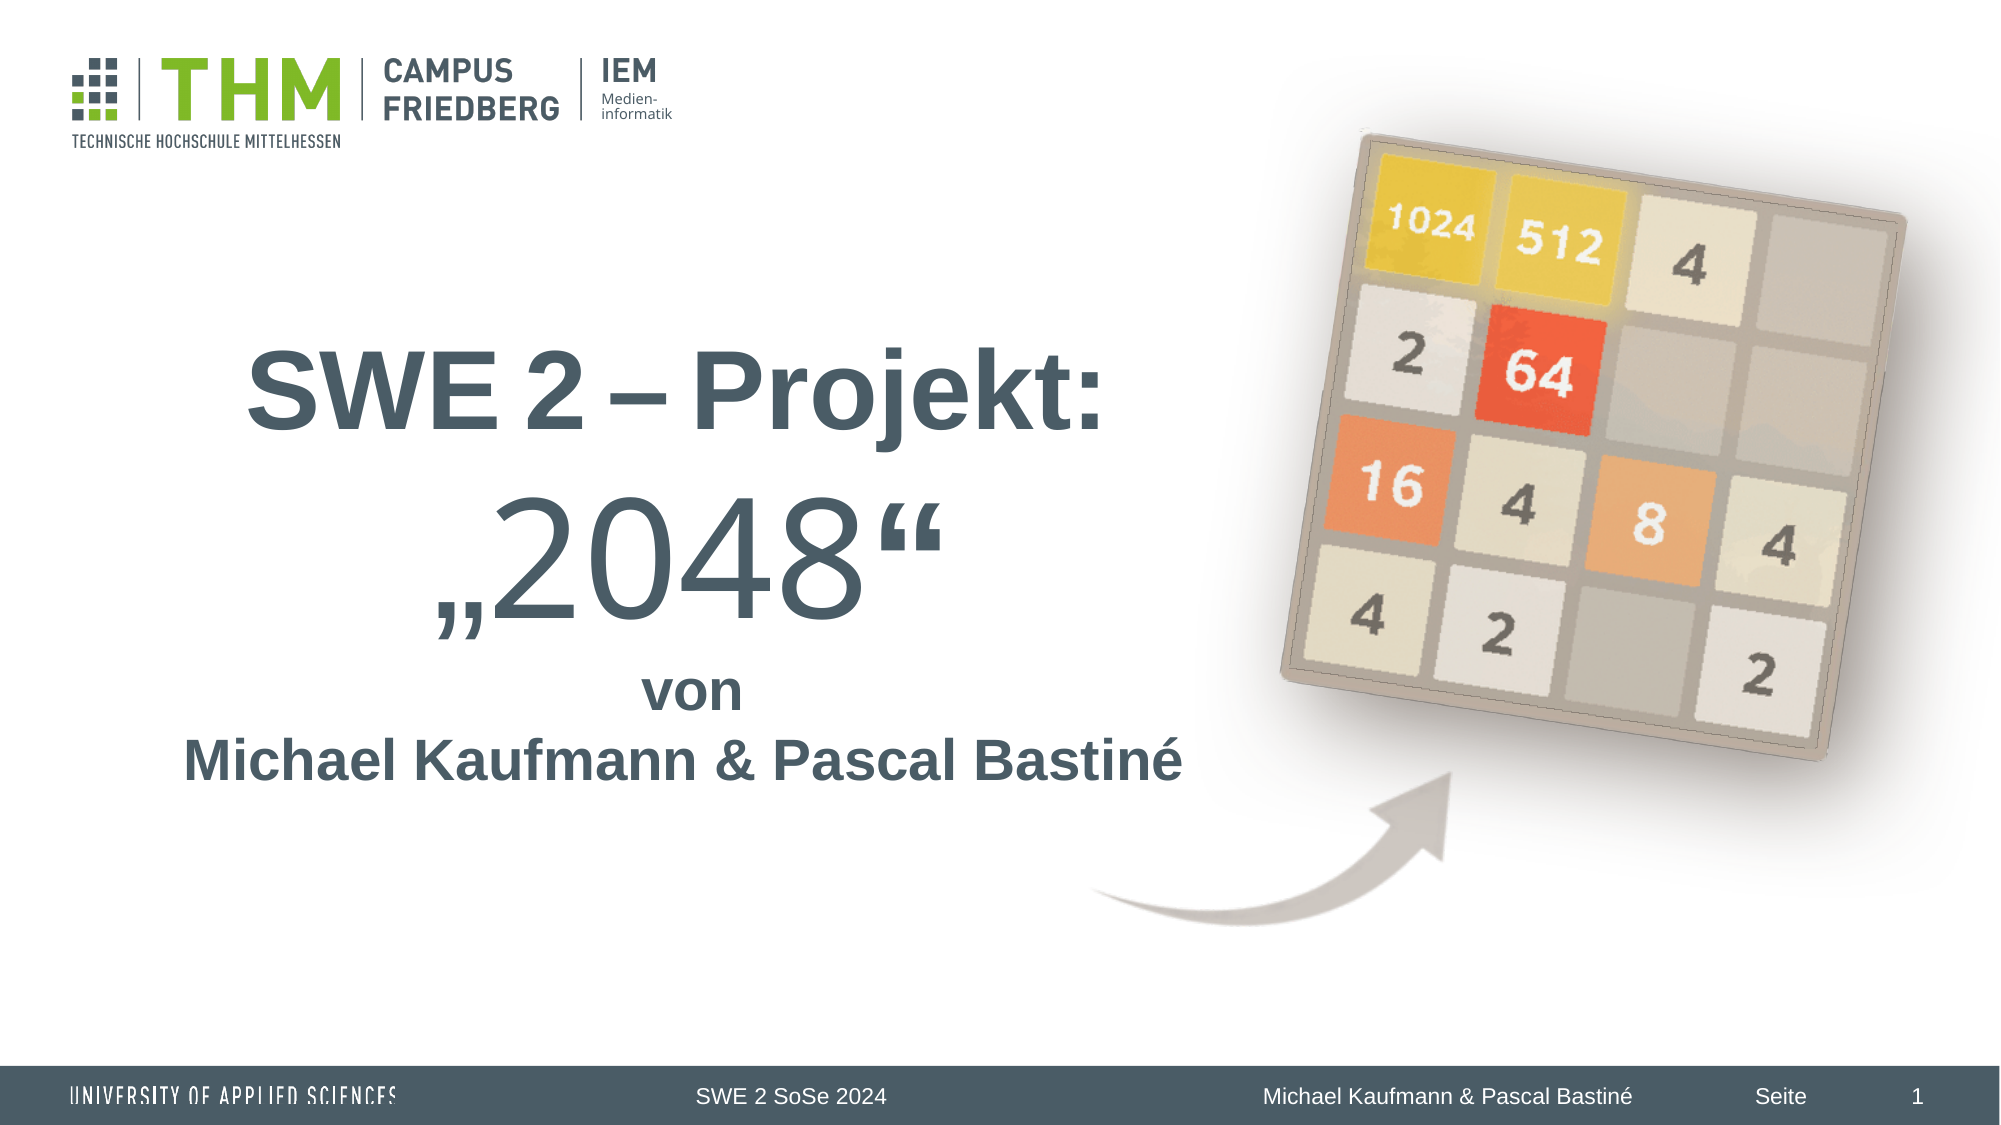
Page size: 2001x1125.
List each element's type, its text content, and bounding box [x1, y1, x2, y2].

picture [1039, 107, 1939, 1096]
picture [72, 58, 768, 148]
title SWE 2 – Projekt: „2048“ von Michael Kaufmann & Pascal Bastiné [77, 309, 1254, 816]
slide_number 1 [1834, 1073, 1940, 1118]
